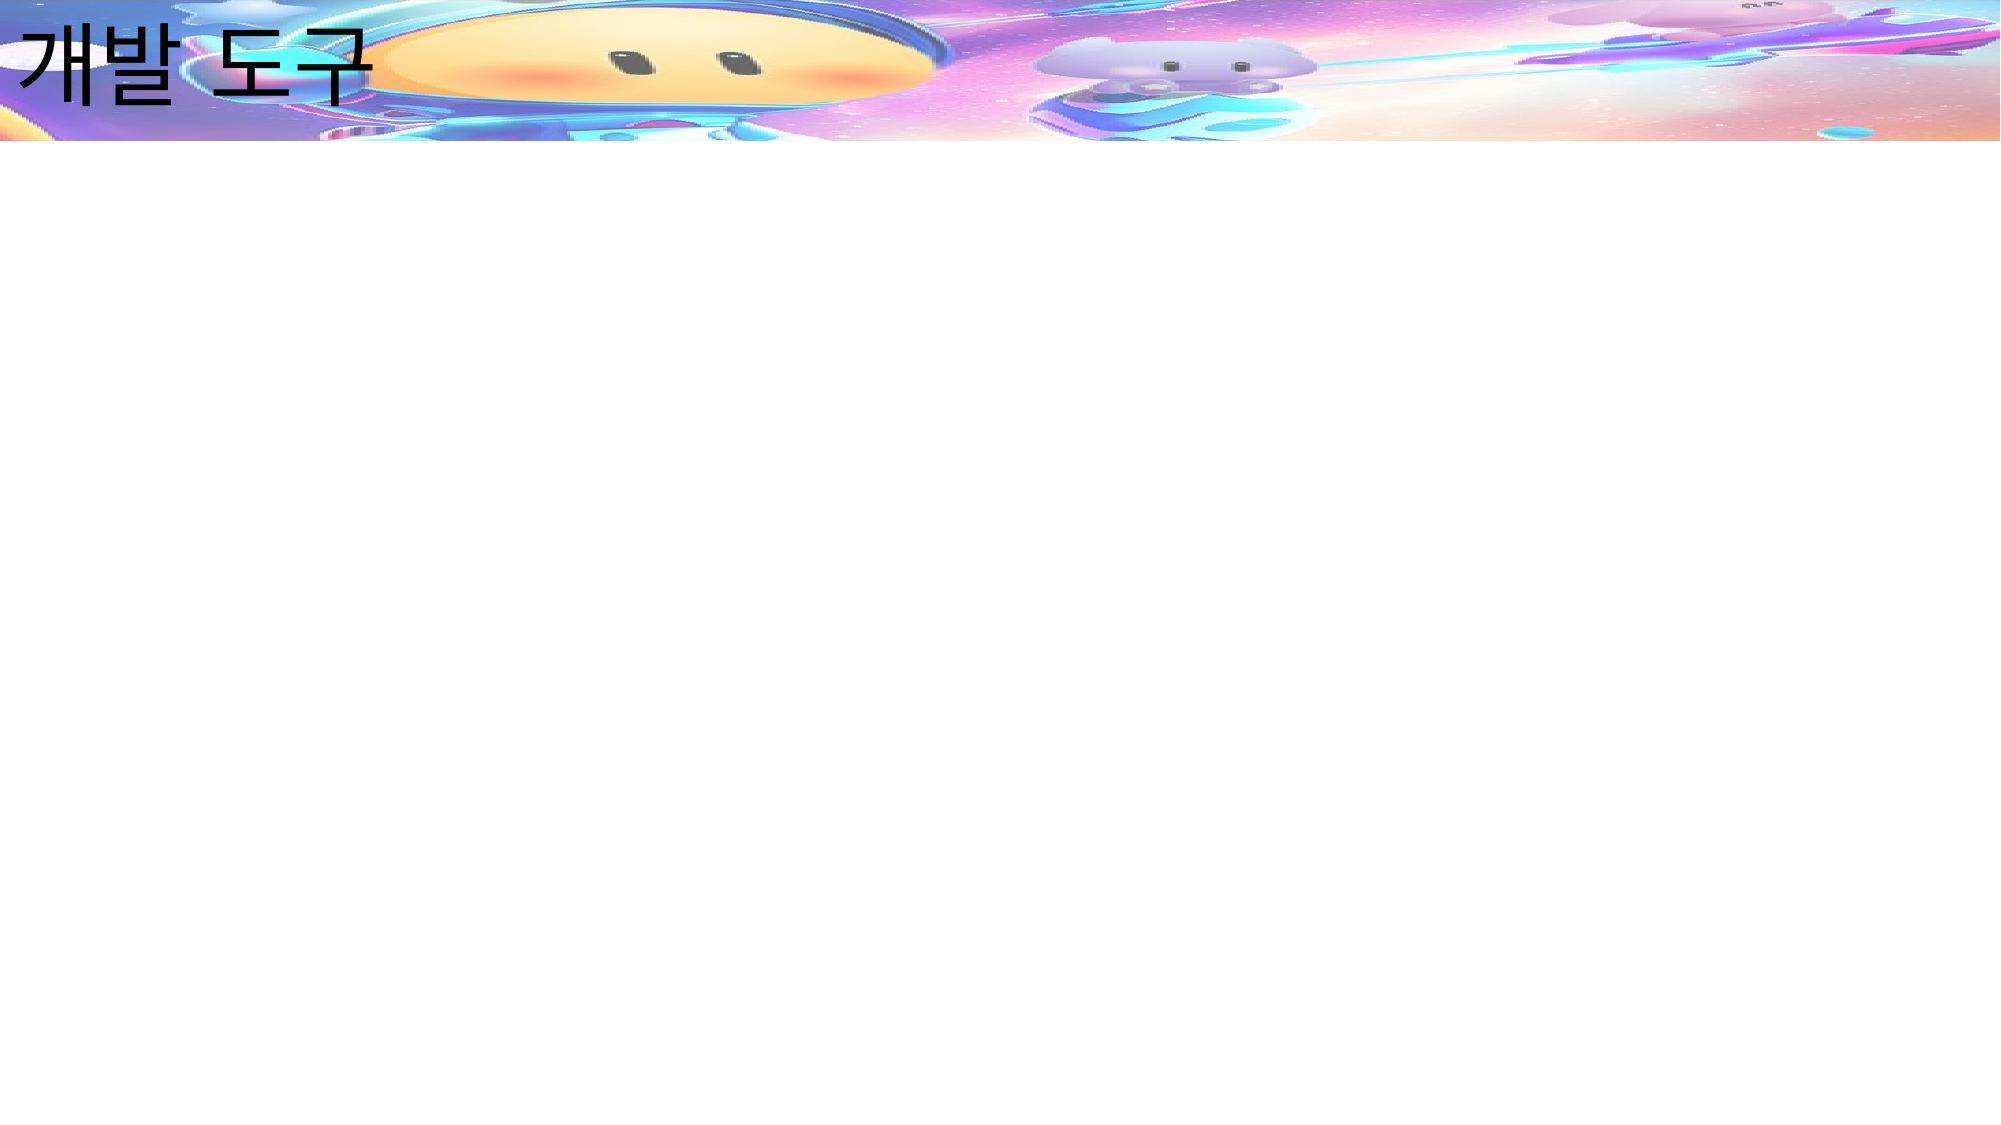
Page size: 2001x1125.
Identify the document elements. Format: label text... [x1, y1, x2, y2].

title 개발 도구 [0, 0, 2000, 141]
